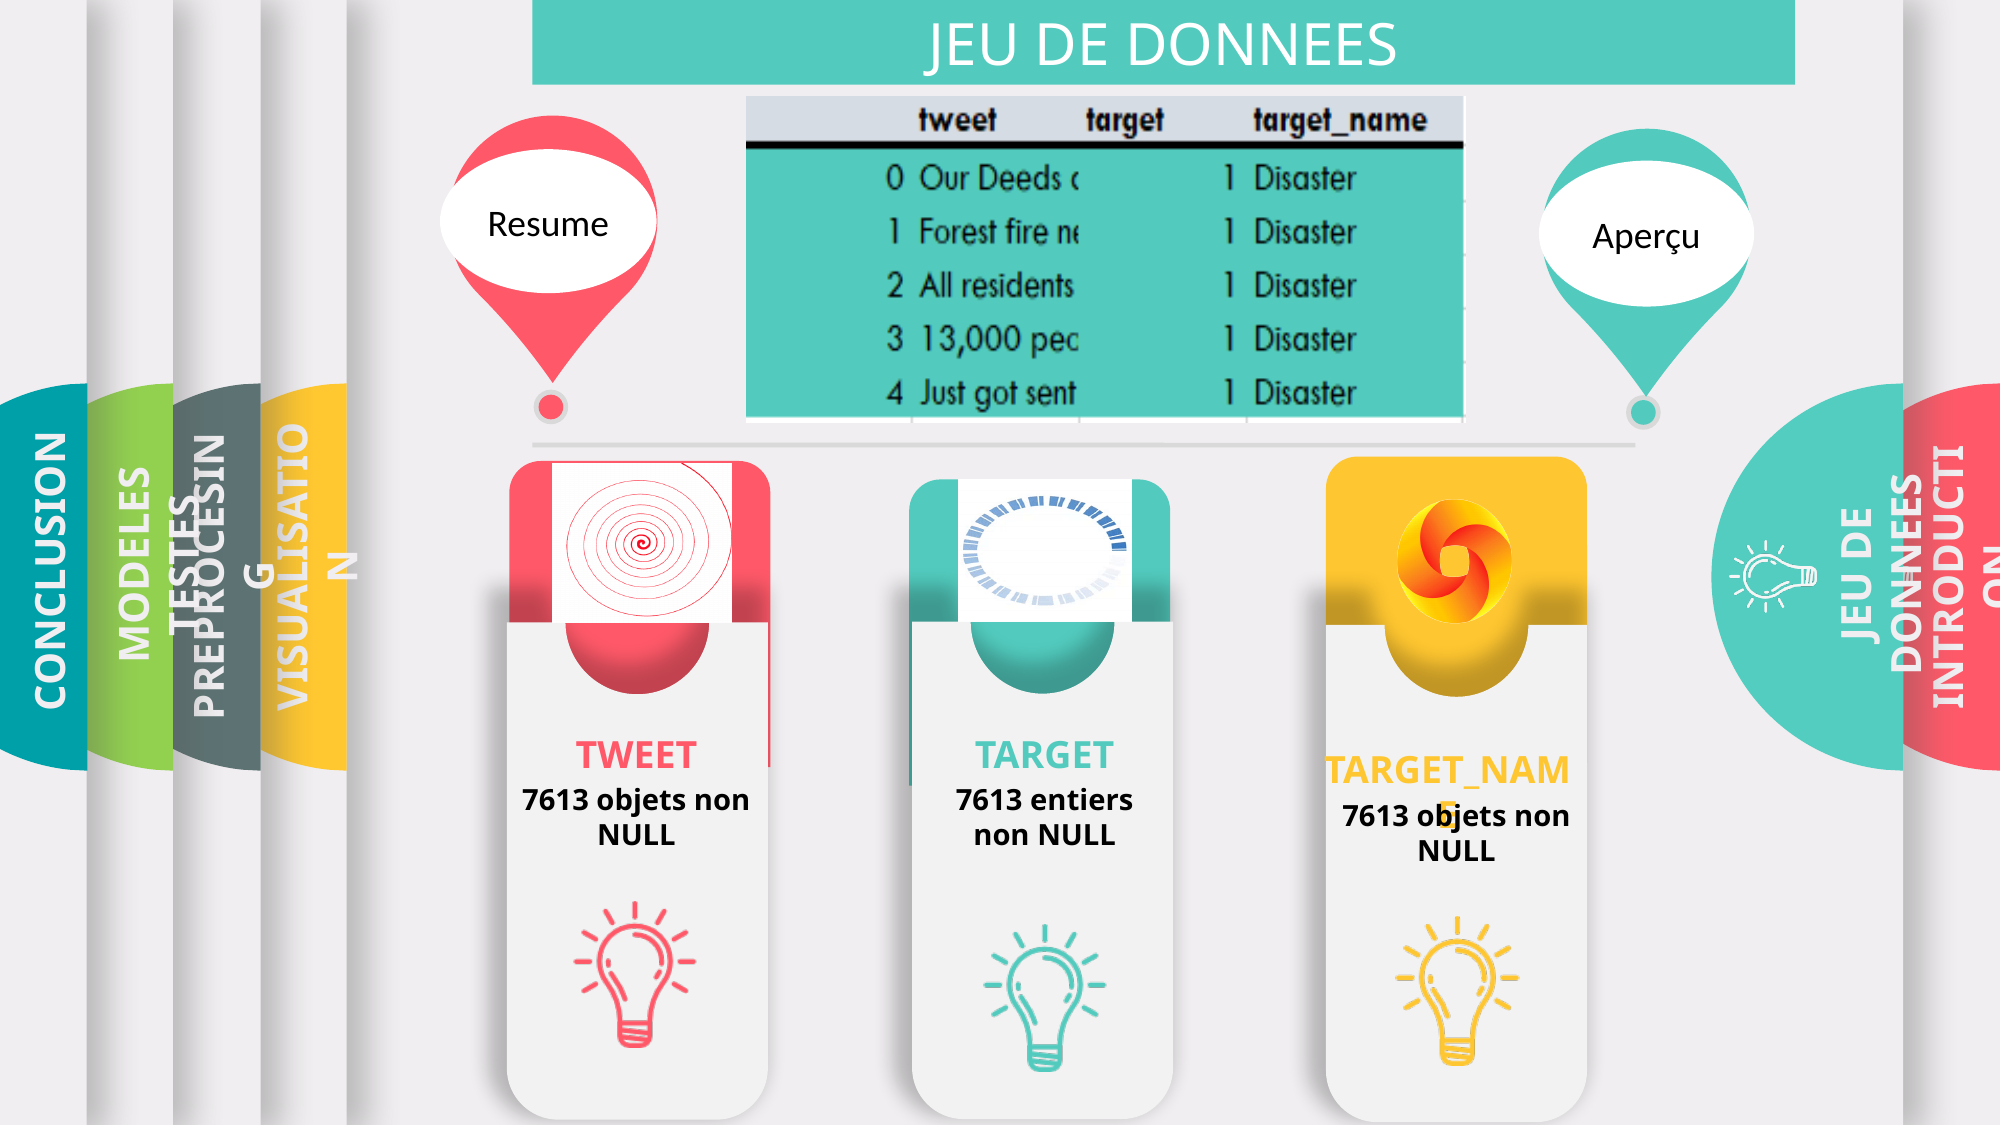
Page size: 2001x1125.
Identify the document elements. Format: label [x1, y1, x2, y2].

picture [1383, 916, 1532, 1066]
text_box [88, 0, 173, 1125]
text_box [1308, 452, 1605, 763]
text_box [891, 475, 1188, 786]
text_box [1904, 0, 2000, 1125]
text_box [533, 389, 569, 425]
text_box [0, 0, 88, 1125]
text_box [1538, 128, 1755, 339]
picture [971, 924, 1119, 1072]
text_box [914, 723, 1176, 861]
text_box [1626, 395, 1661, 430]
text_box [491, 456, 788, 768]
picture [746, 96, 1466, 423]
text_box [439, 115, 658, 325]
text_box [347, 0, 1904, 1125]
text_box [1357, 477, 1551, 650]
text_box [261, 0, 347, 1125]
text_box [938, 479, 1133, 653]
text_box [173, 0, 261, 1125]
picture [552, 463, 733, 623]
picture [561, 901, 709, 1048]
text_box [1308, 738, 1587, 876]
text_box [505, 723, 767, 861]
